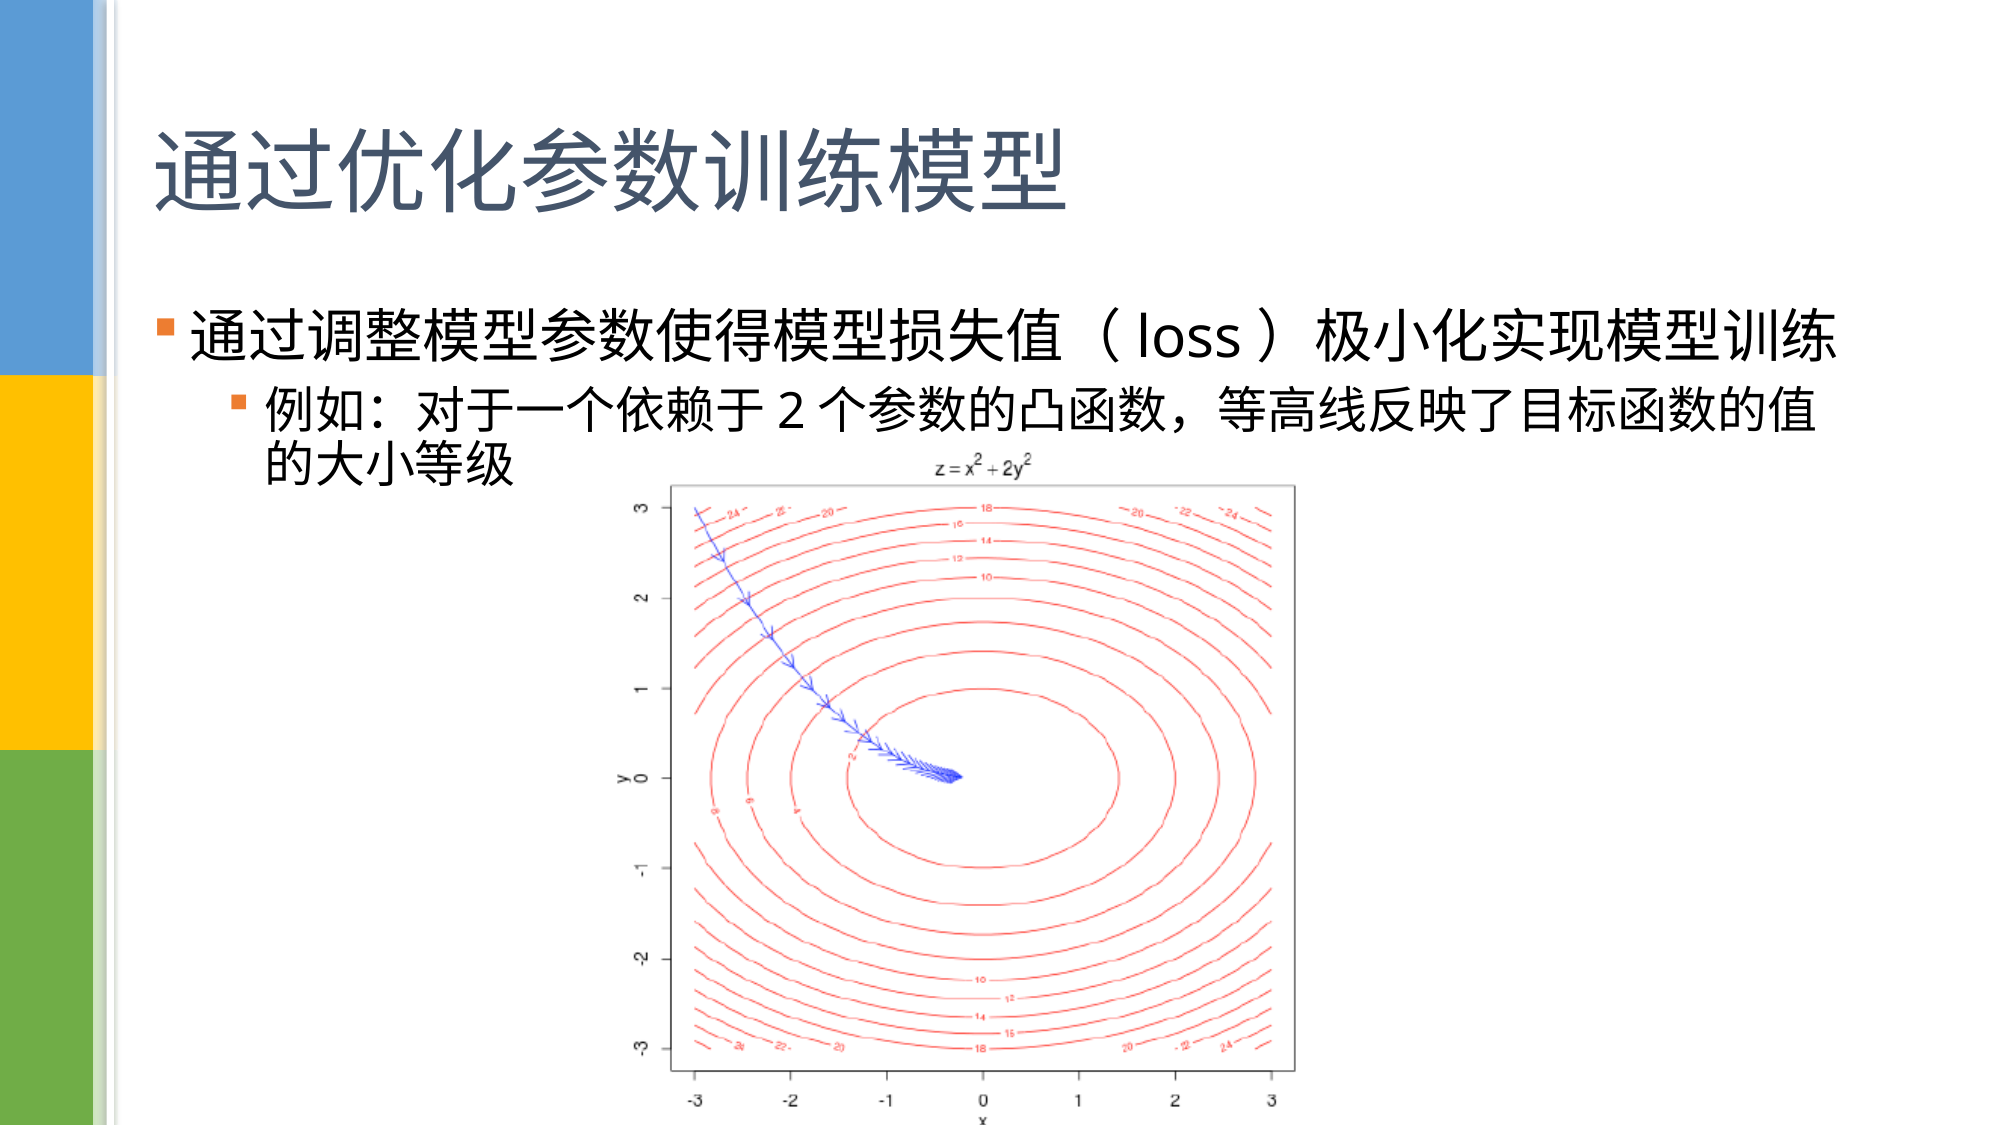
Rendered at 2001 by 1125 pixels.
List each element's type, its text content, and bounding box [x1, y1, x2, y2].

picture [607, 449, 1318, 1125]
list 通过调整模型参数使得模型损失值（loss）极小化实现模型训练 例如：对于一个依赖于2个参数的凸函数，等高线反映了目标函数的值的大小等级 [137, 299, 1863, 1014]
title 通过优化参数训练模型 [137, 59, 1863, 278]
